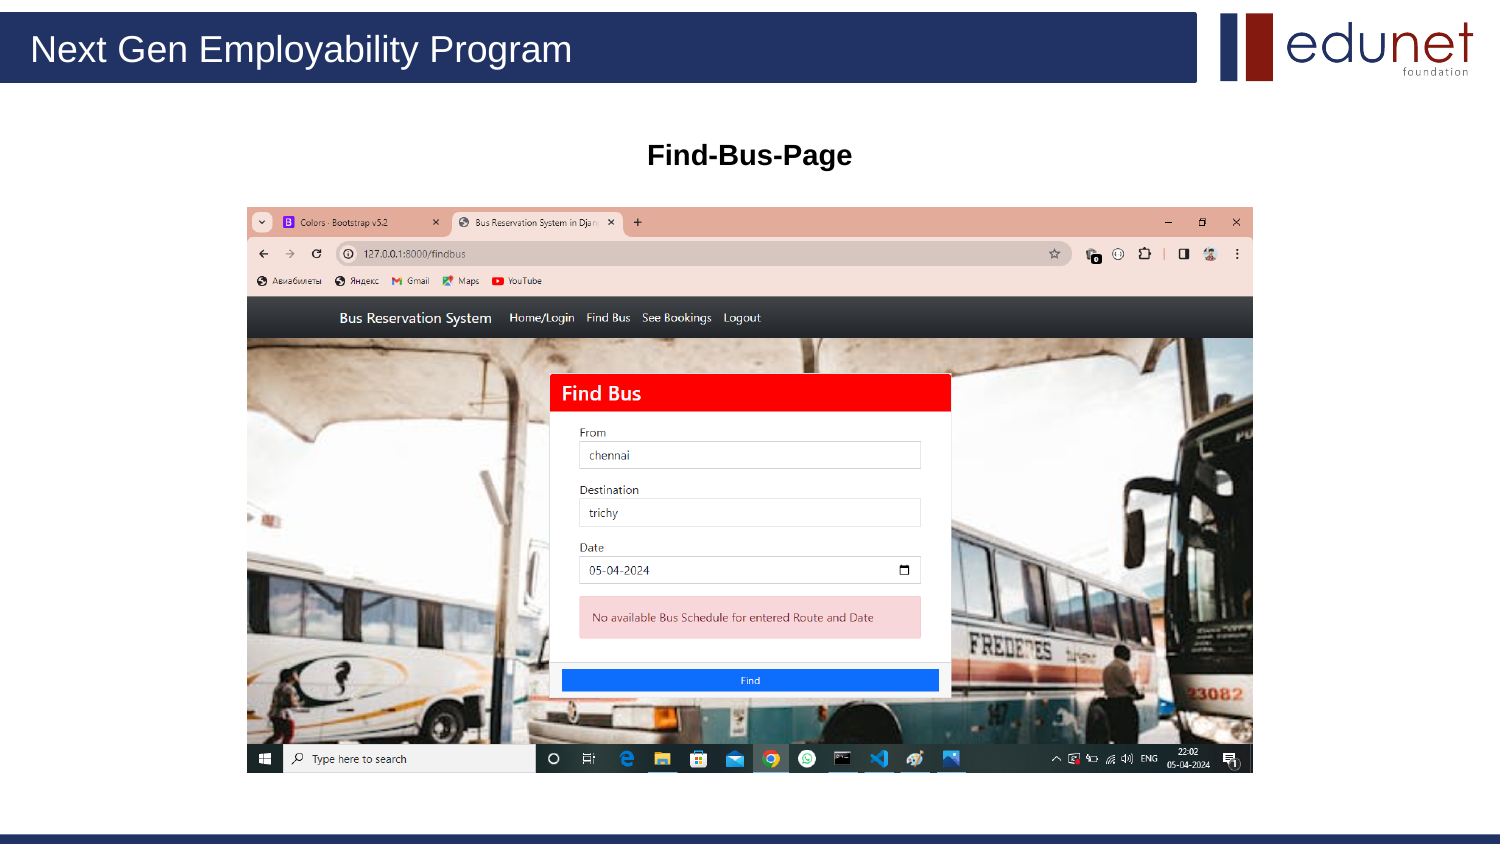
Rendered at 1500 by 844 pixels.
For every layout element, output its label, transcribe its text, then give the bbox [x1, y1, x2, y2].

picture [1279, 14, 1482, 83]
picture [247, 207, 1253, 773]
title Find-Bus-Page [103, 98, 1397, 208]
